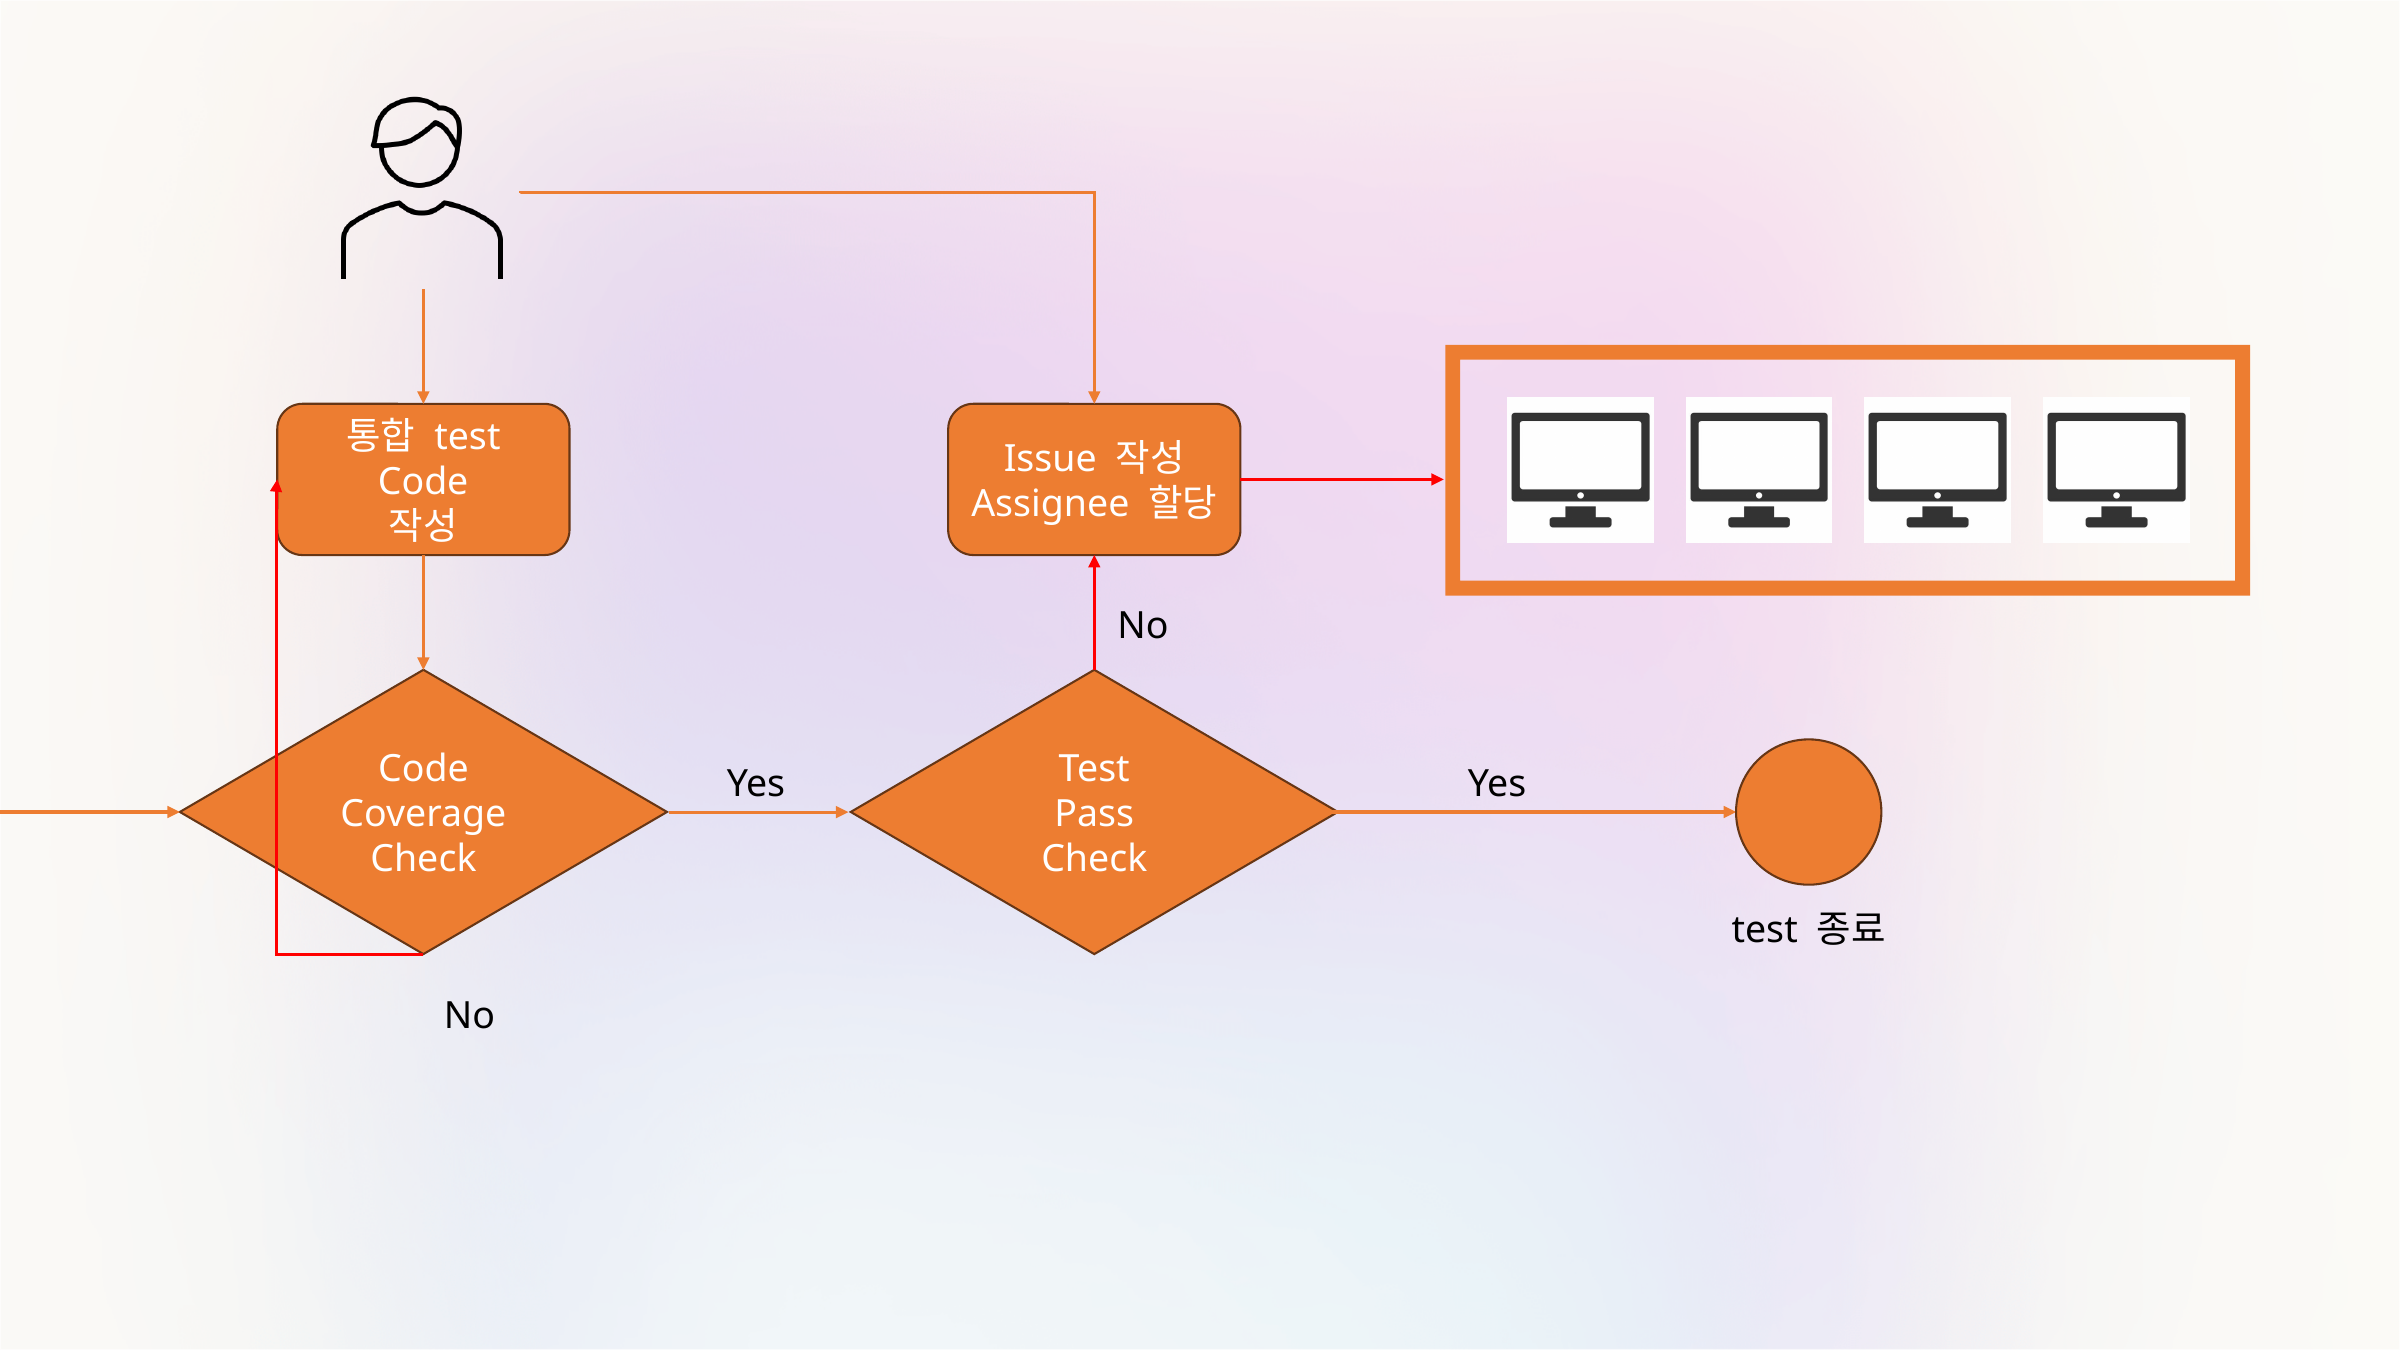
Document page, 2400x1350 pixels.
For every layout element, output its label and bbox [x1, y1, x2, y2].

picture [0, 0, 2400, 1350]
text_box [1445, 344, 2251, 596]
text_box [0, 71, 1444, 955]
text_box [520, 192, 1095, 404]
